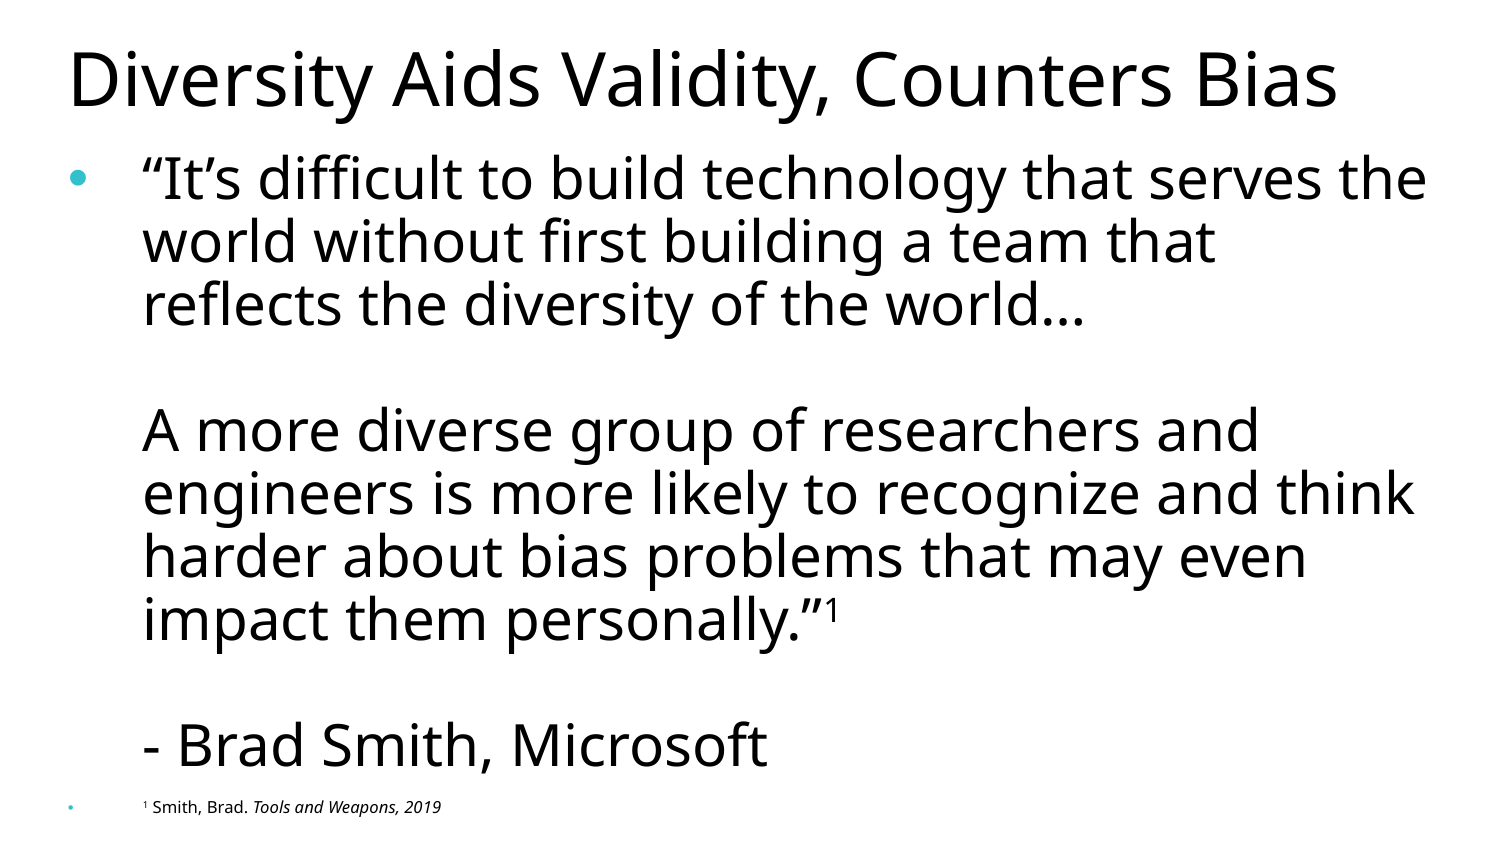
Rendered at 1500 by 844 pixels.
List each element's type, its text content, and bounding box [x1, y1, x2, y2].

list “It’s difficult to build technology that serves the world without first building a team that reflects the diversity of the world… A more diverse group of researchers and engineers is more likely to recognize and think harder about bias problems that may even impact them personally.”1 - Brad Smith, Microsoft 1 Smith, Brad. Tools and Weapons, 2019 [52, 141, 1448, 681]
title Diversity Aids Validity, Counters Bias [52, 41, 1444, 142]
